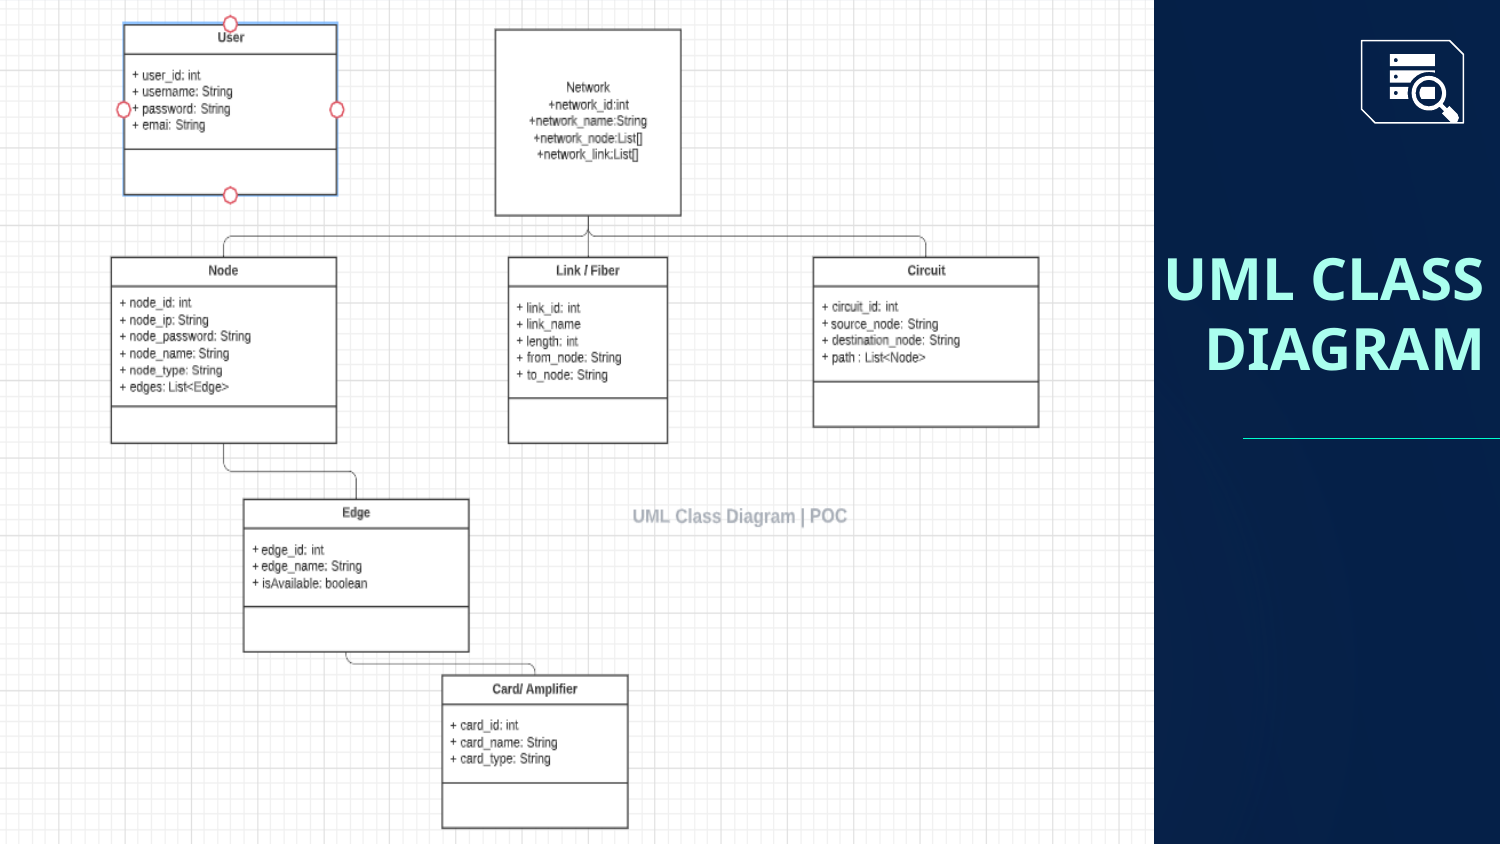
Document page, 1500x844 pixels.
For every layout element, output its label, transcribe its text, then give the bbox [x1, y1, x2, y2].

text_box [1389, 53, 1460, 124]
picture [0, 0, 1500, 844]
text_box [1361, 40, 1464, 123]
title UML CLASS DIAGRAM [1158, 154, 1500, 470]
